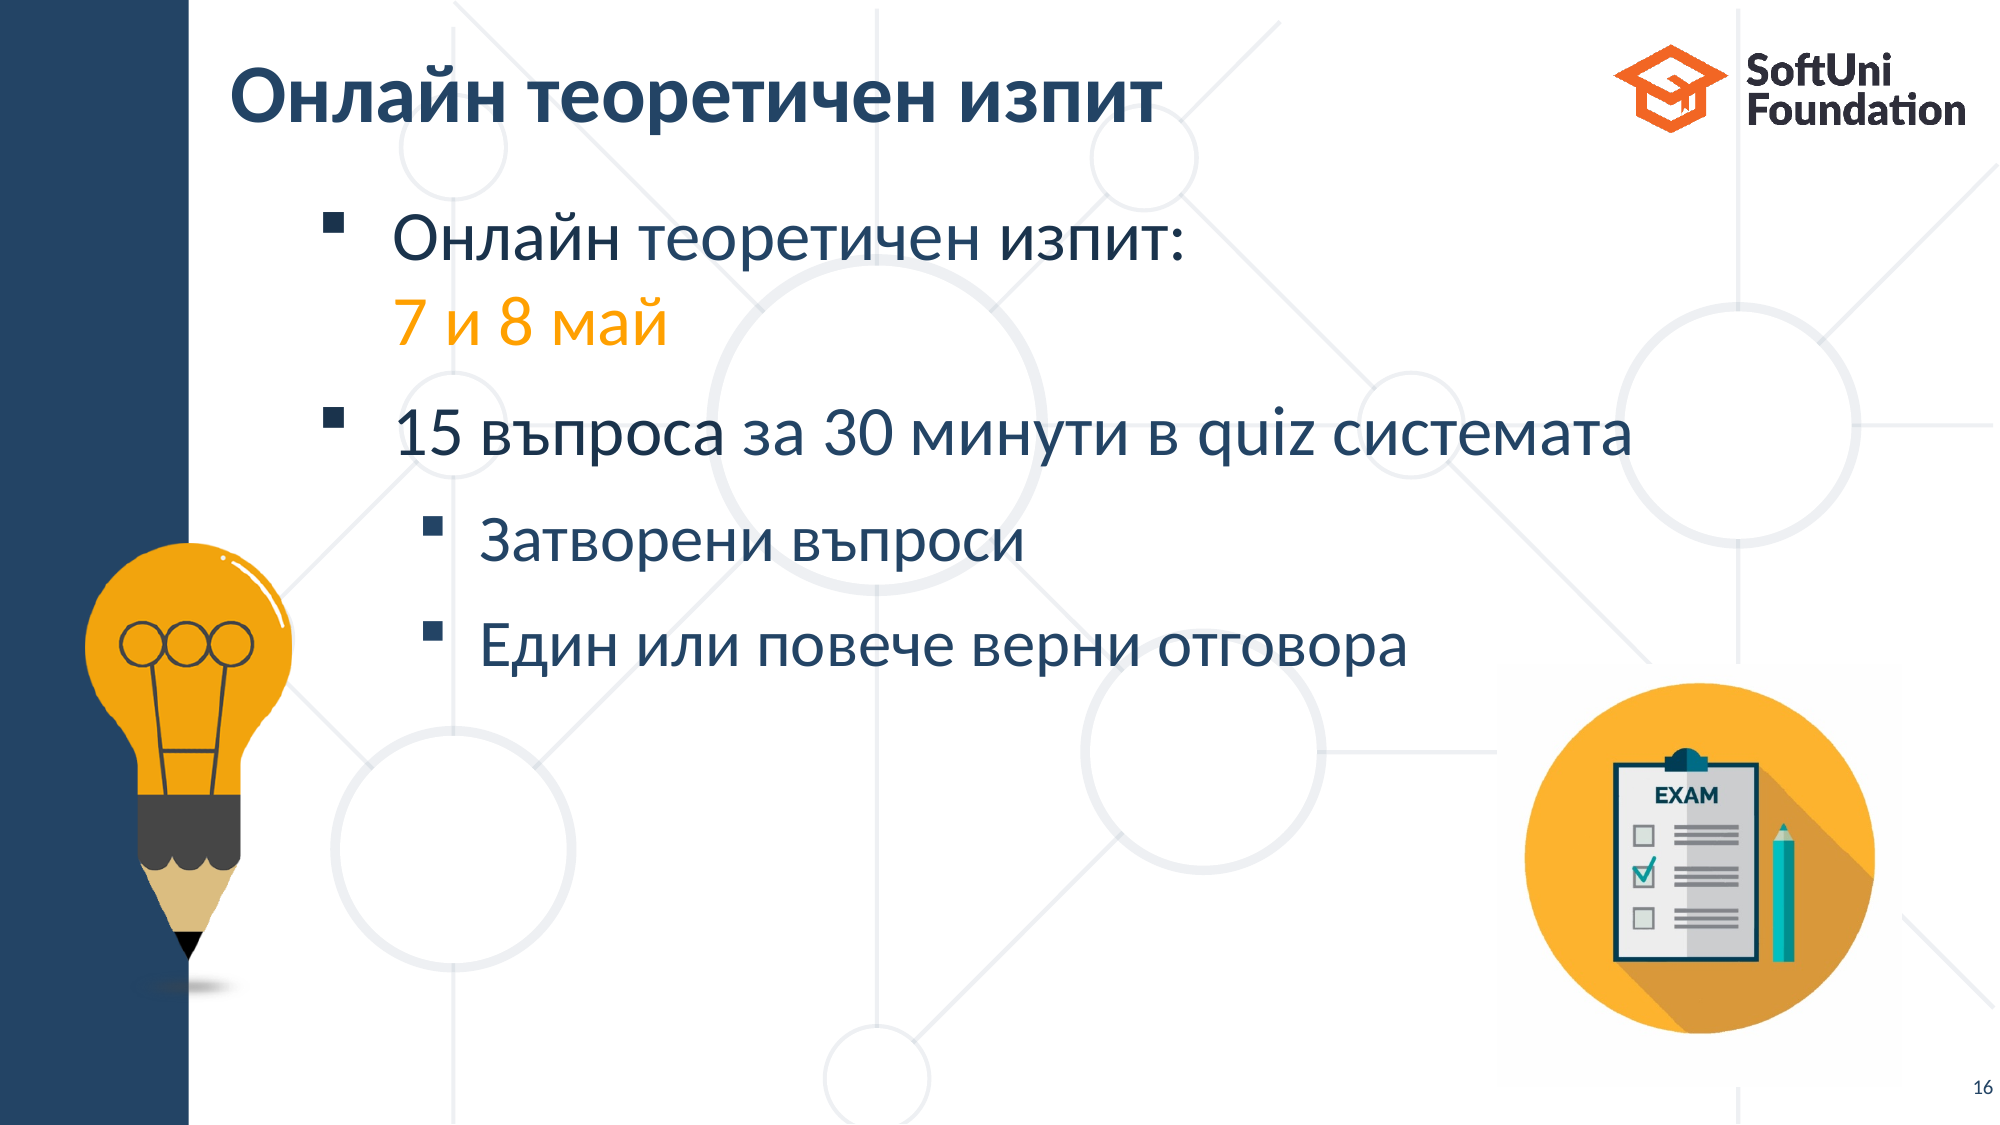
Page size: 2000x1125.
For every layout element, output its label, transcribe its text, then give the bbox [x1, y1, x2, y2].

picture [1497, 663, 1903, 1087]
slide_number 16 [1929, 1070, 2000, 1103]
picture [85, 543, 292, 1003]
title Онлайн теоретичен изпит [212, 16, 1591, 162]
list Онлайн теоретичен изпит: 7 и 8 май 15 въпроса за 30 минути в quiz системата Затворени въпроси Един или повече верни отговора [299, 183, 1963, 1050]
picture [1613, 44, 1965, 133]
